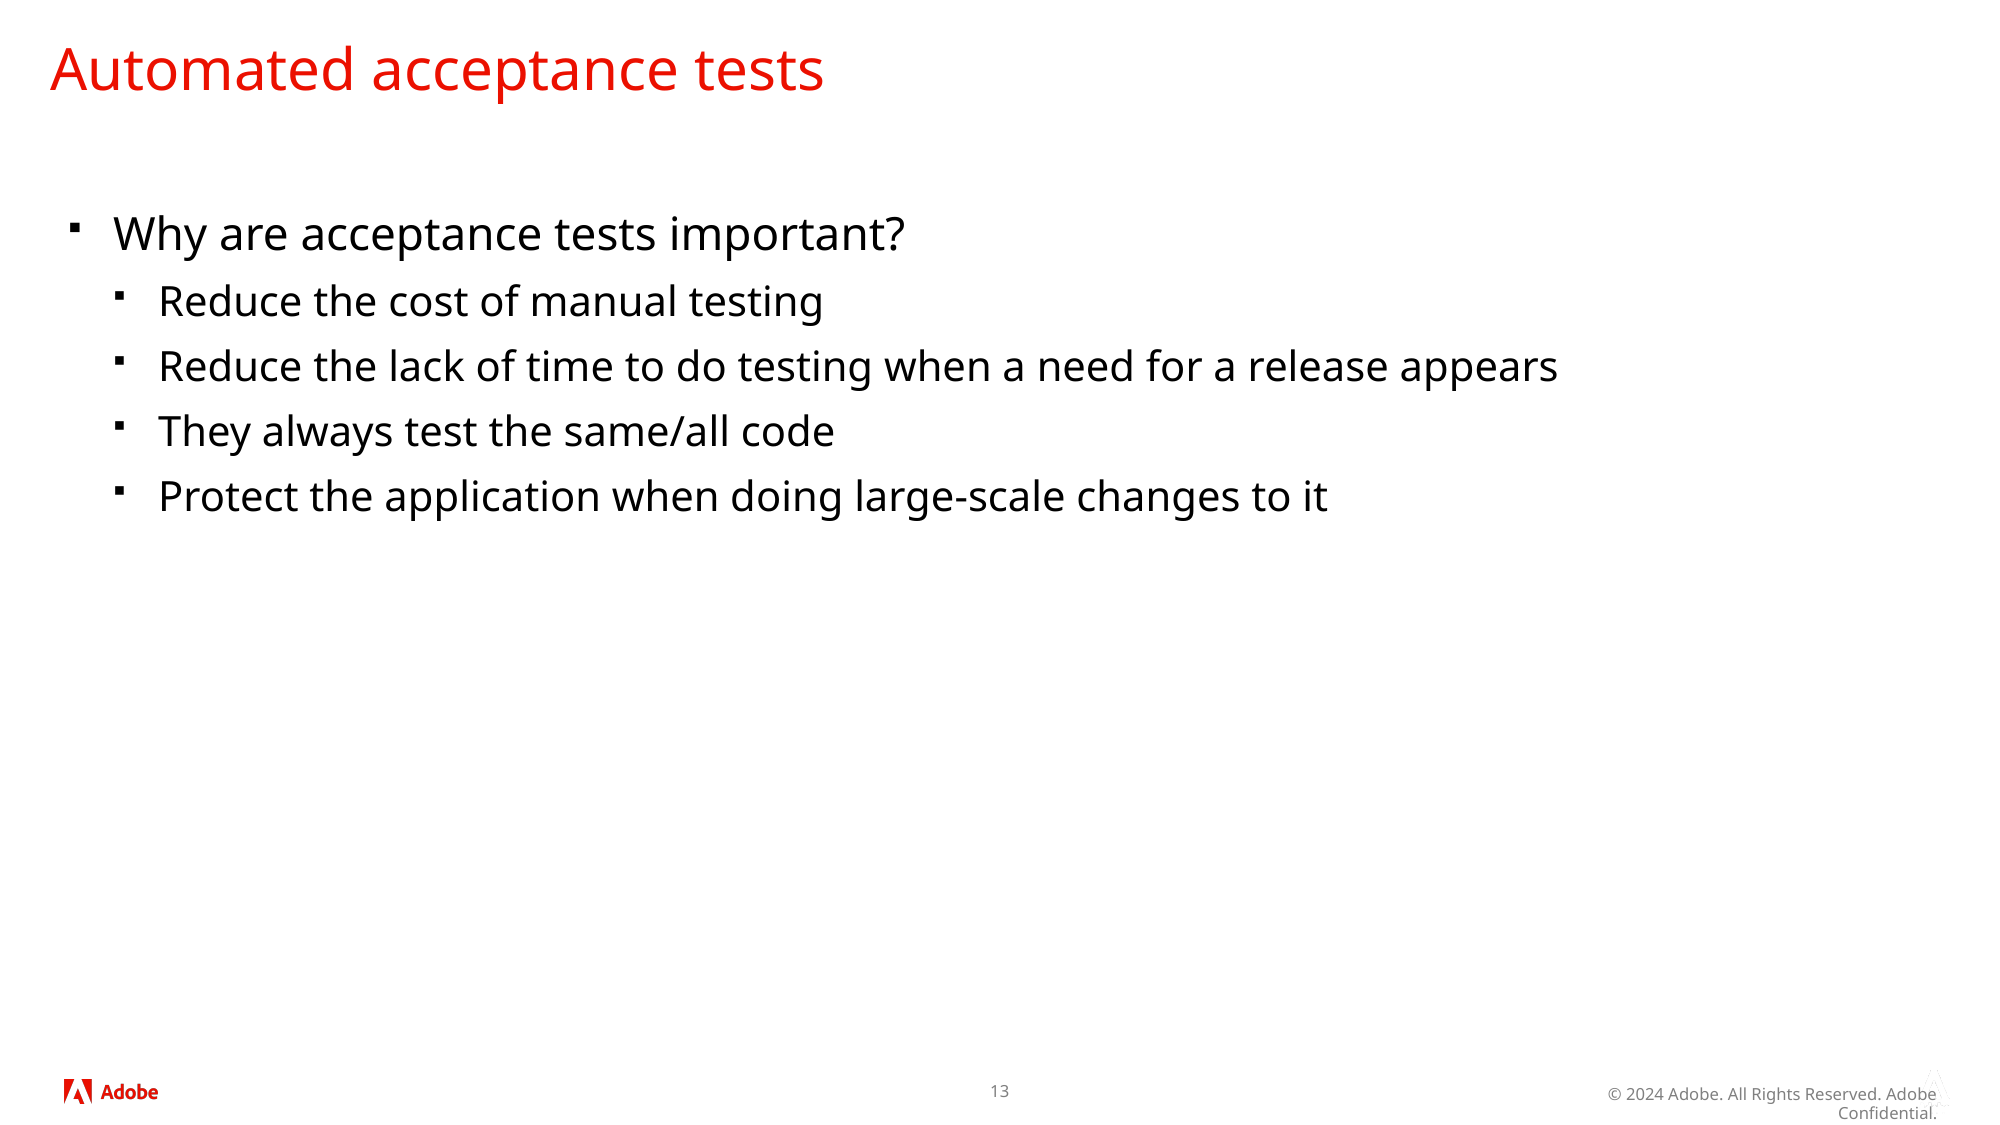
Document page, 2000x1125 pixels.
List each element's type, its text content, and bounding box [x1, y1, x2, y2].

picture [64, 1079, 158, 1104]
slide_number 13 [953, 1078, 1047, 1106]
list Why are acceptance tests important? Reduce the cost of manual testing Reduce the lack of time to do testing when a need for a release appears They always test the same/all code Protect the application when doing large-scale changes to it [49, 195, 1950, 582]
picture [1918, 1070, 1950, 1114]
title Automated acceptance tests [42, 33, 1942, 101]
